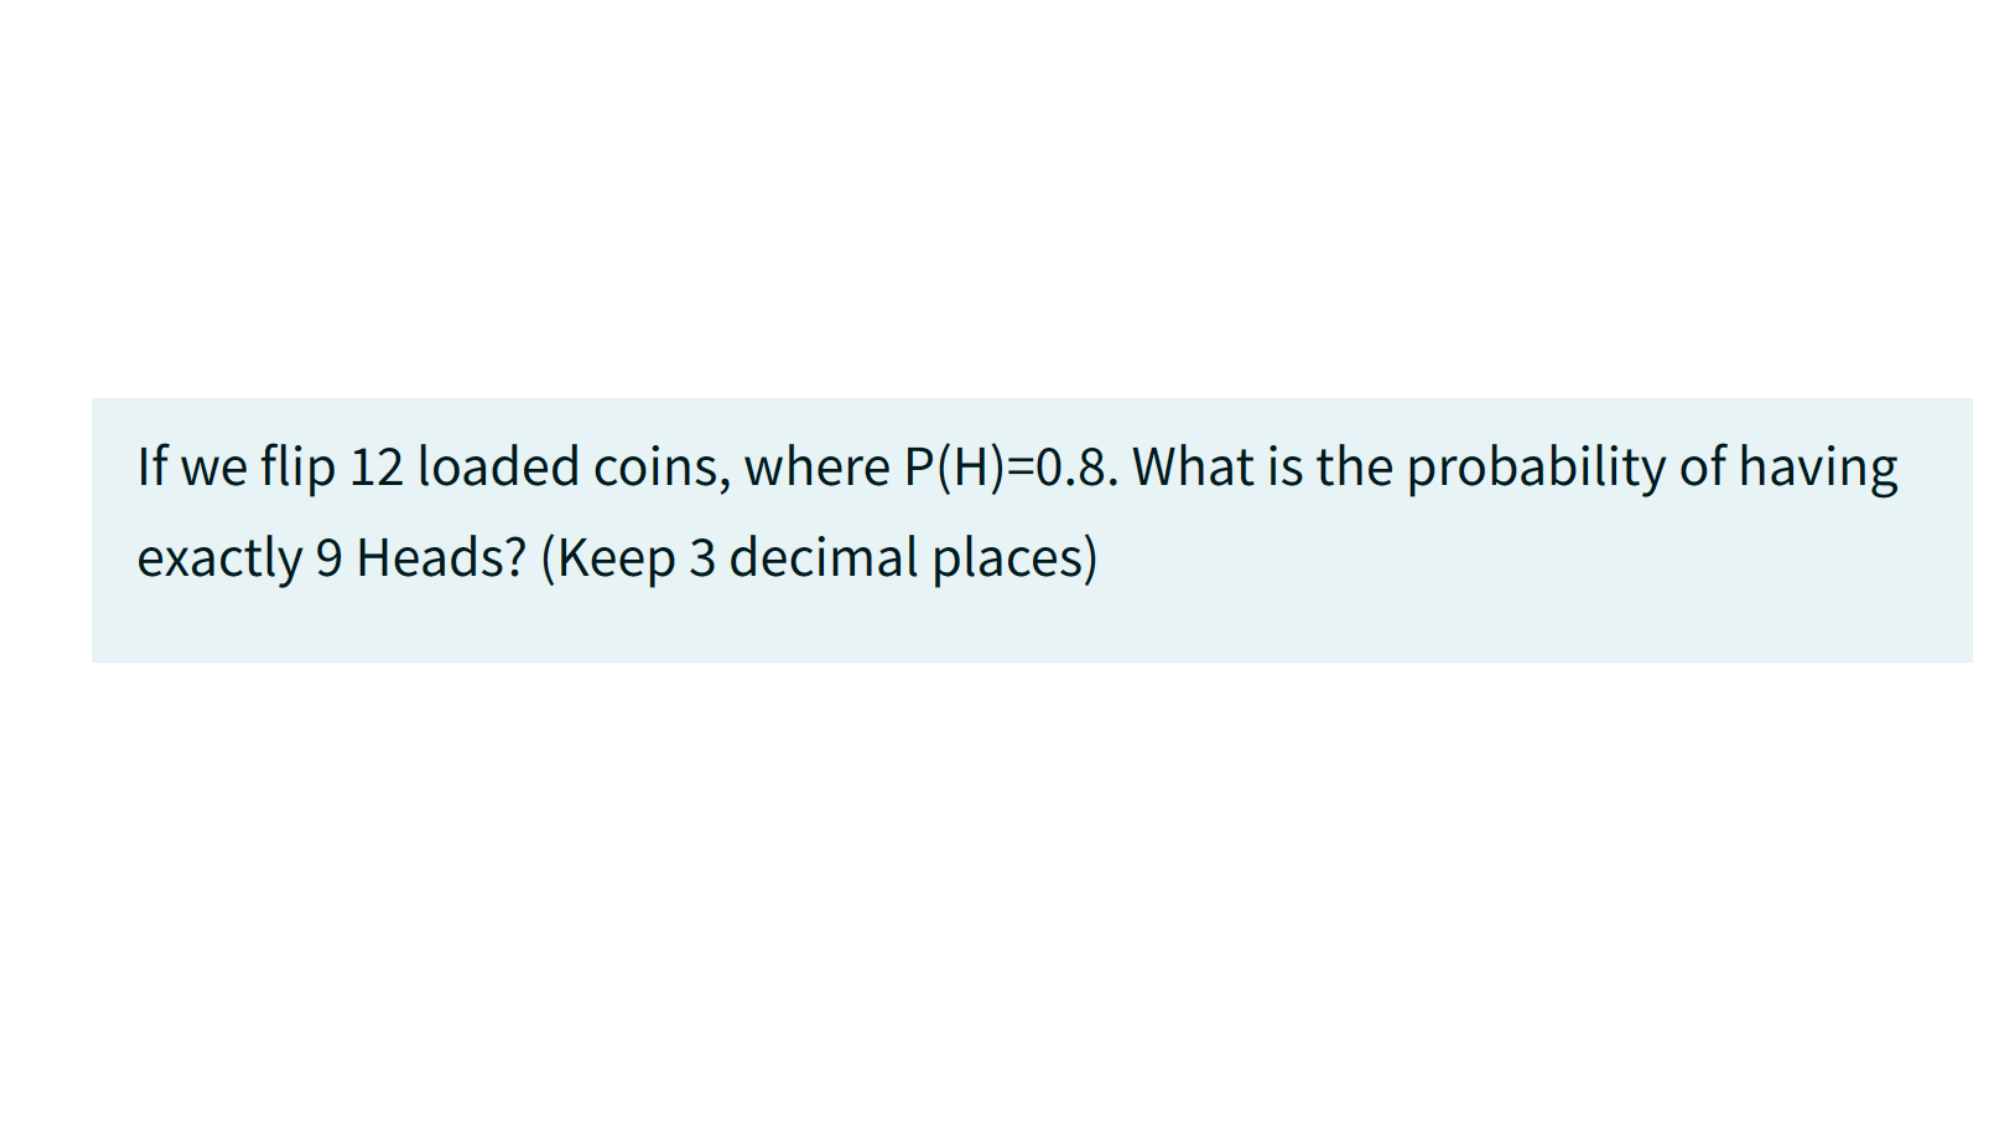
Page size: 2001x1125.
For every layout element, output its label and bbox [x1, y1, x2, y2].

picture [92, 398, 1973, 663]
